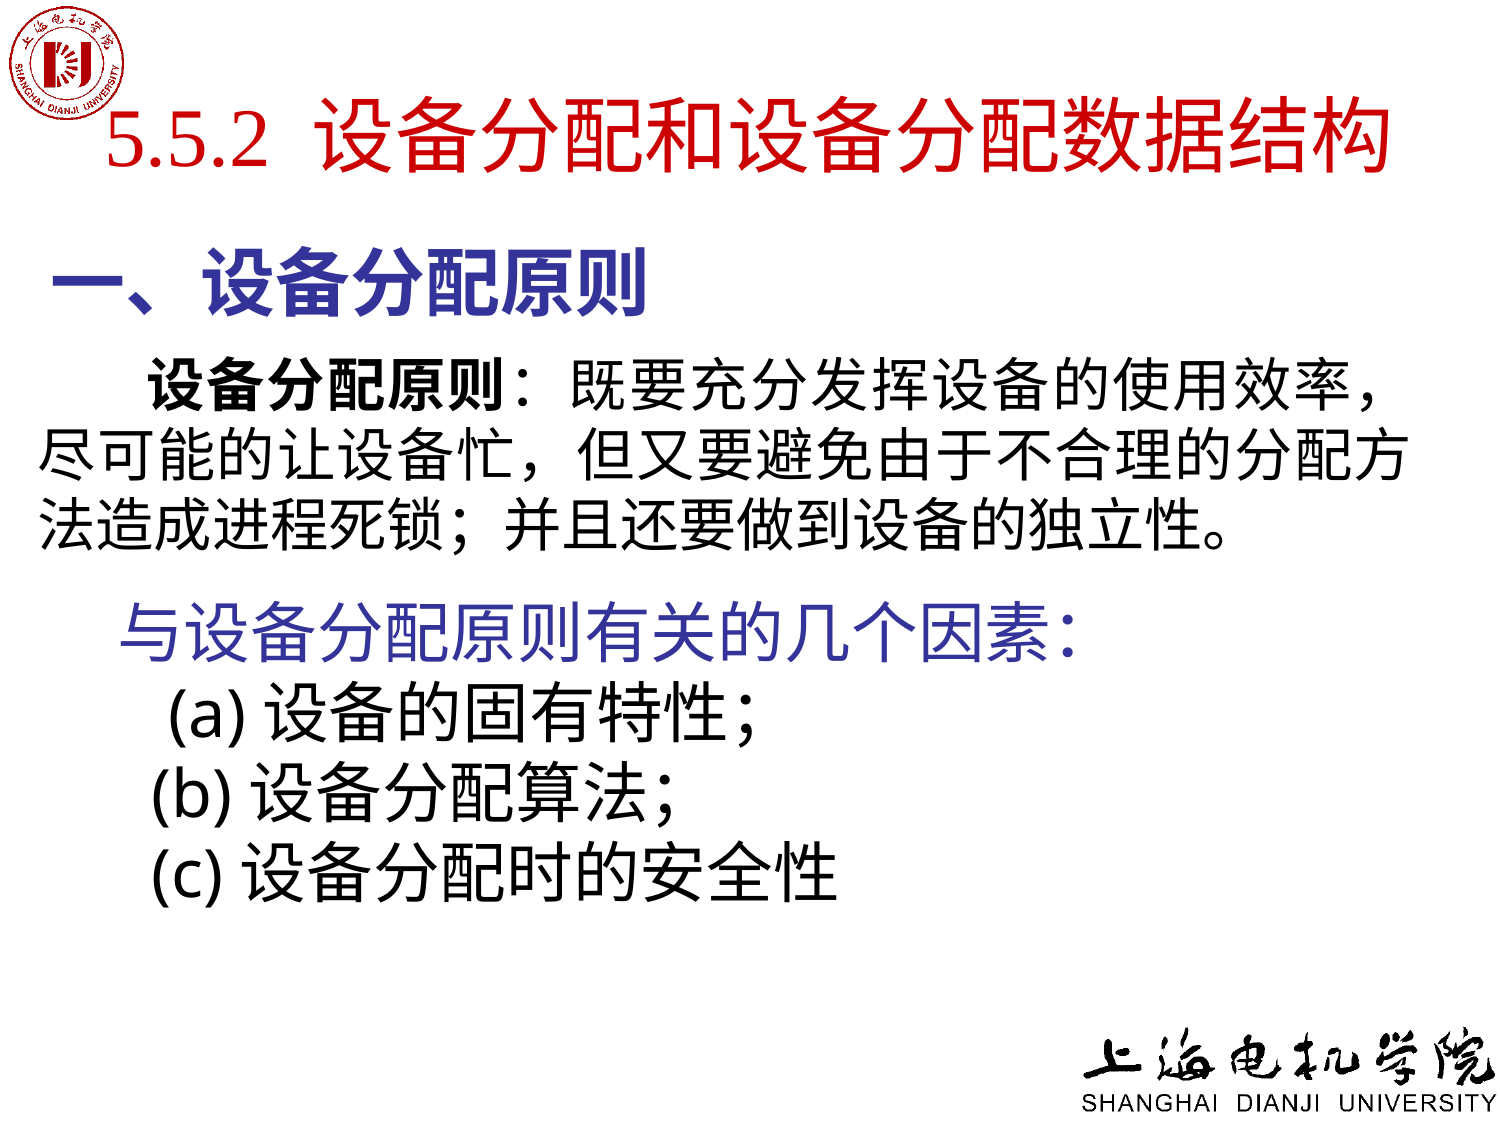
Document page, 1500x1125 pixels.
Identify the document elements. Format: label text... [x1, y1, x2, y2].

text_box 设备分配原则：既要充分发挥设备的使用效率，尽可能的让设备忙，但又要避免由于不合理的分配方法造成进程死锁；并且还要做到设备的独立性。 [37, 347, 1413, 558]
picture [9, 6, 124, 120]
title 5.5.2 设备分配和设备分配数据结构 [88, 75, 1411, 177]
picture [1079, 1023, 1500, 1114]
text_box 一、设备分配原则 [50, 235, 844, 326]
text_box 与设备分配原则有关的几个因素： (a)设备的固有特性； (b)设备分配算法； (c)设备分配时的安全性 [117, 590, 1218, 911]
